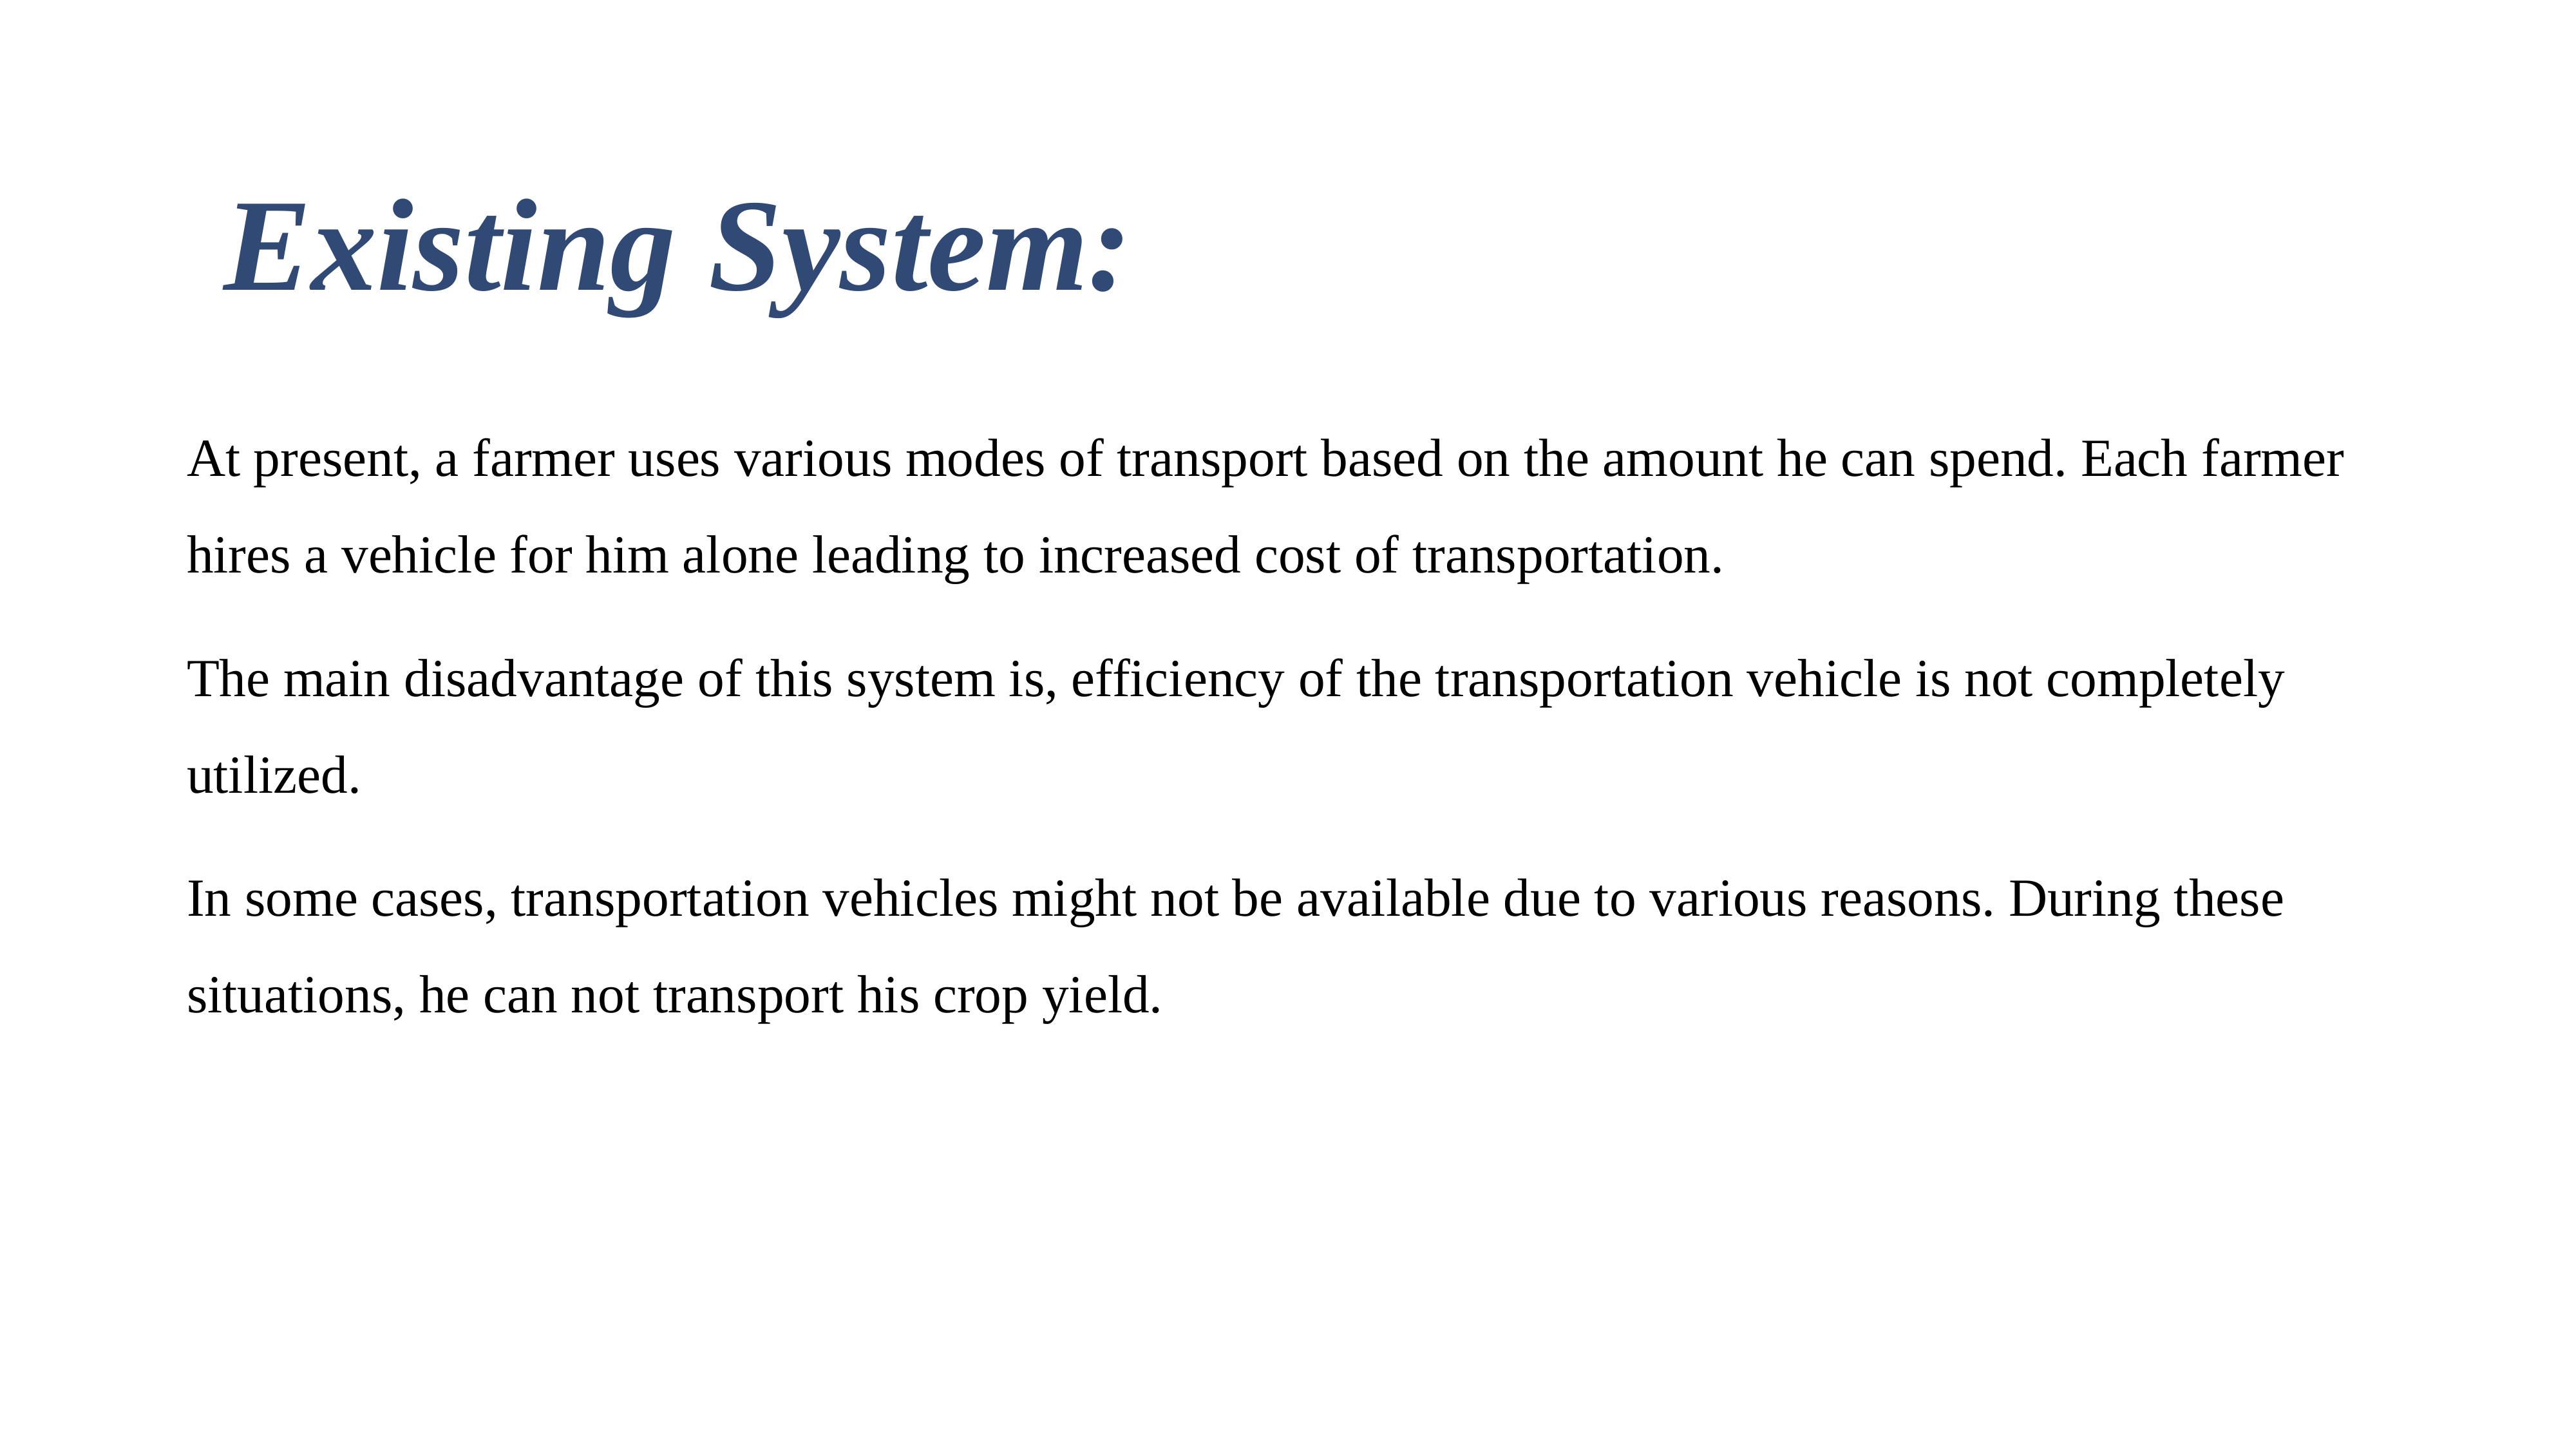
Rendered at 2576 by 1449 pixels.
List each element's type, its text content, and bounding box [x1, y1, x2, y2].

text_box Existing System: [121, 121, 2497, 374]
list At present, a farmer uses various modes of transport based on the amount he can spend. Each farmer hires a vehicle for him alone leading to increased cost of transportation. The main disadvantage of this system is, efficiency of the transportation vehicle is not completely utilized. In some cases, transportation vehicles might not be available due to various reasons. During these situations, he can not transport his crop yield. [177, 385, 2399, 1305]
